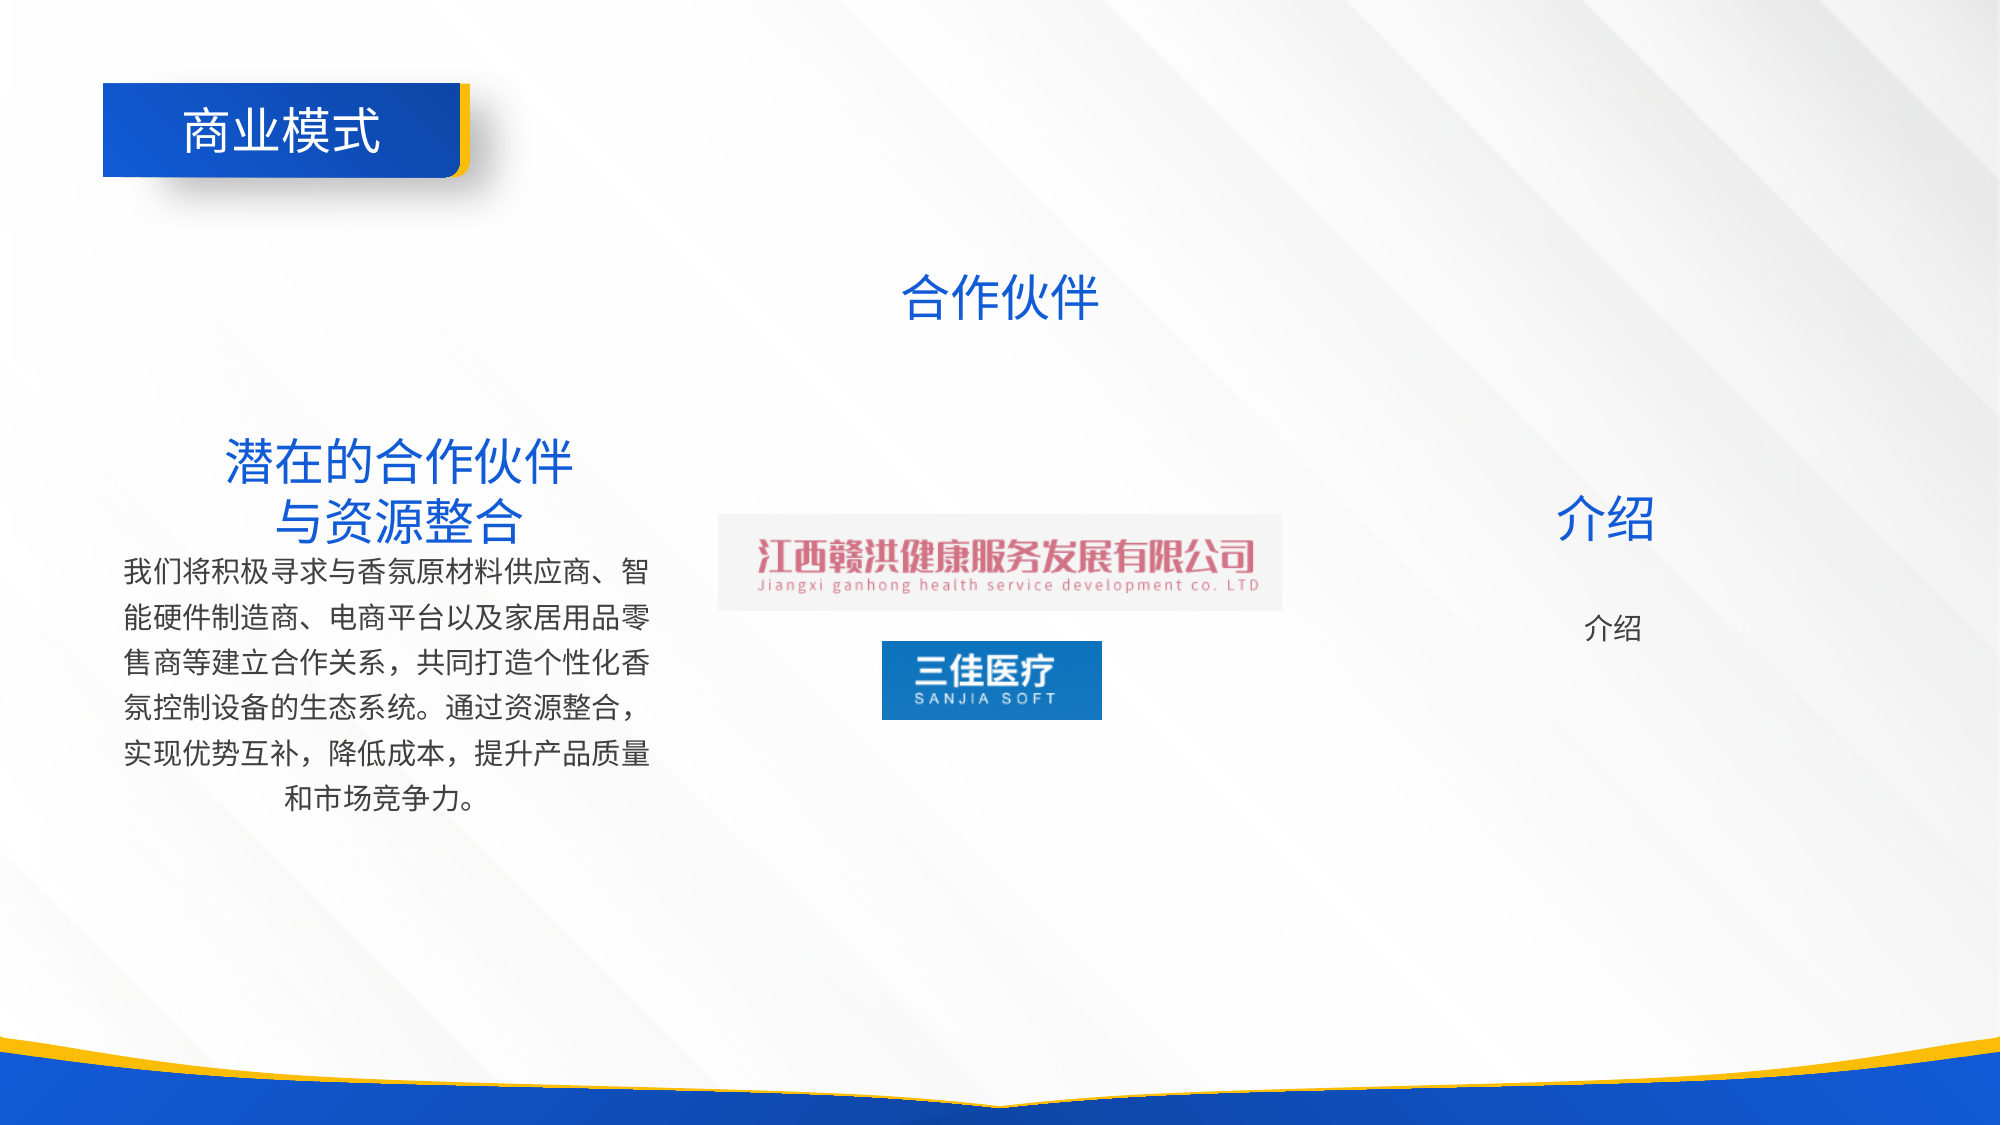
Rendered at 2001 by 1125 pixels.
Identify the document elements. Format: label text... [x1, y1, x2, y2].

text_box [0, 1036, 2000, 1125]
picture [718, 514, 1282, 611]
text_box 介绍 [1398, 480, 1792, 555]
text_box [103, 83, 470, 178]
text_box [0, 0, 2000, 1036]
picture [882, 641, 1102, 720]
text_box 我们将积极寻求与香氛原材料供应商、智能硬件制造商、电商平台以及家居用品零售商等建立合作关系，共同打造个性化香氛控制设备的生态系统。通过资源整合，实现优势互补，降低成本，提升产品质量和市场竞争力。 [103, 535, 672, 823]
text_box 合作伙伴 [782, 259, 1219, 335]
text_box 潜在的合作伙伴与资源整合 [202, 422, 596, 535]
text_box 介绍 [1331, 593, 1897, 654]
